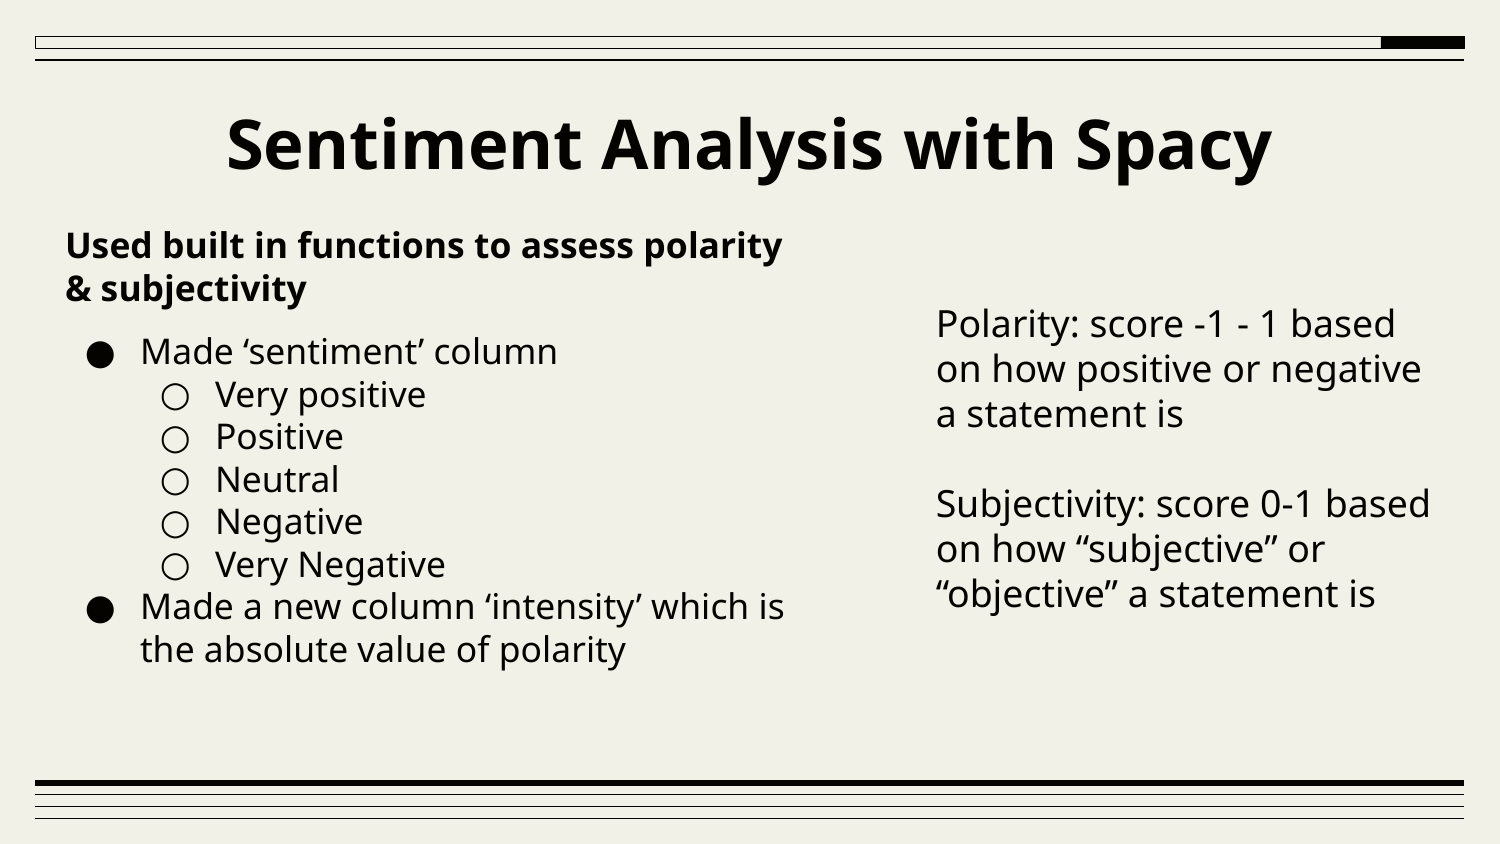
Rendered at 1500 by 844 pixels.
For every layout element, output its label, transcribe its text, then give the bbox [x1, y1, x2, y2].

list Used built in functions to assess polarity & subjectivity Made ‘sentiment’ column Very positive Positive Neutral Negative Very Negative Made a new column ‘intensity’ which is the absolute value of polarity [50, 208, 824, 711]
text_box Polarity: score -1 - 1 based on how positive or negative a statement is Subjectivity: score 0-1 based on how “subjective” or “objective” a statement is [920, 285, 1467, 631]
title Sentiment Analysis with Spacy [101, 85, 1399, 180]
